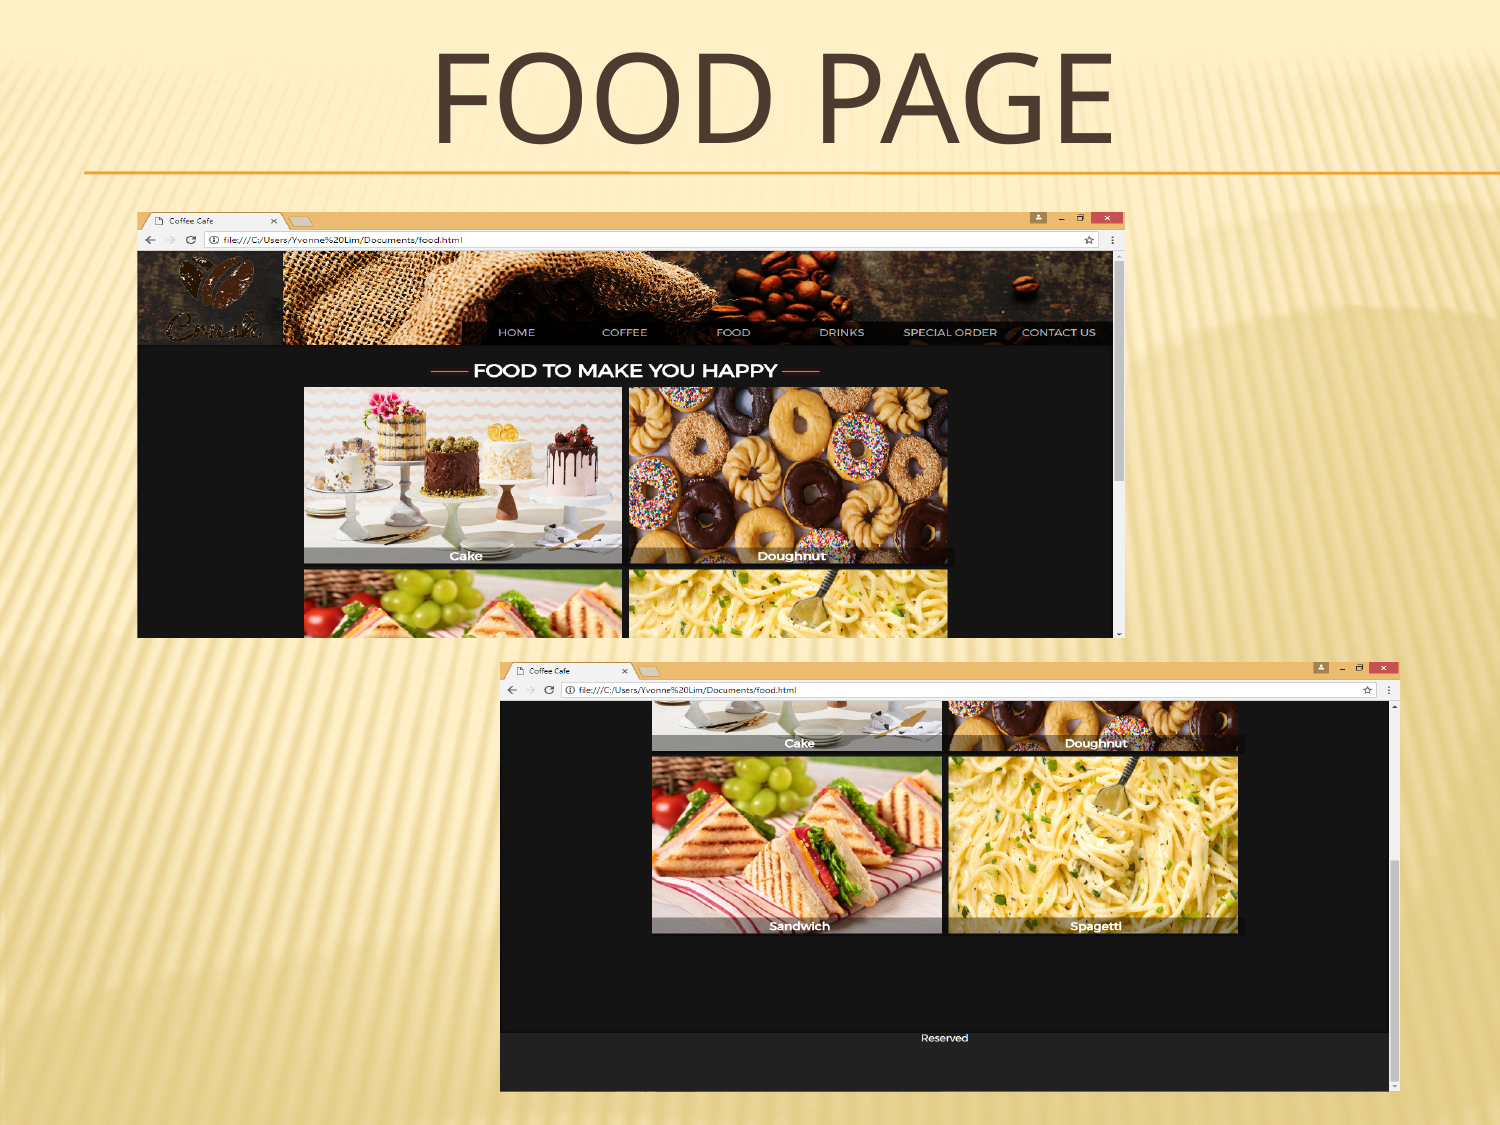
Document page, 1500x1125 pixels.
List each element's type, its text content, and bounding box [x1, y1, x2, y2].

title Food page [412, 24, 1200, 163]
picture [499, 662, 1401, 1092]
picture [137, 212, 1126, 638]
